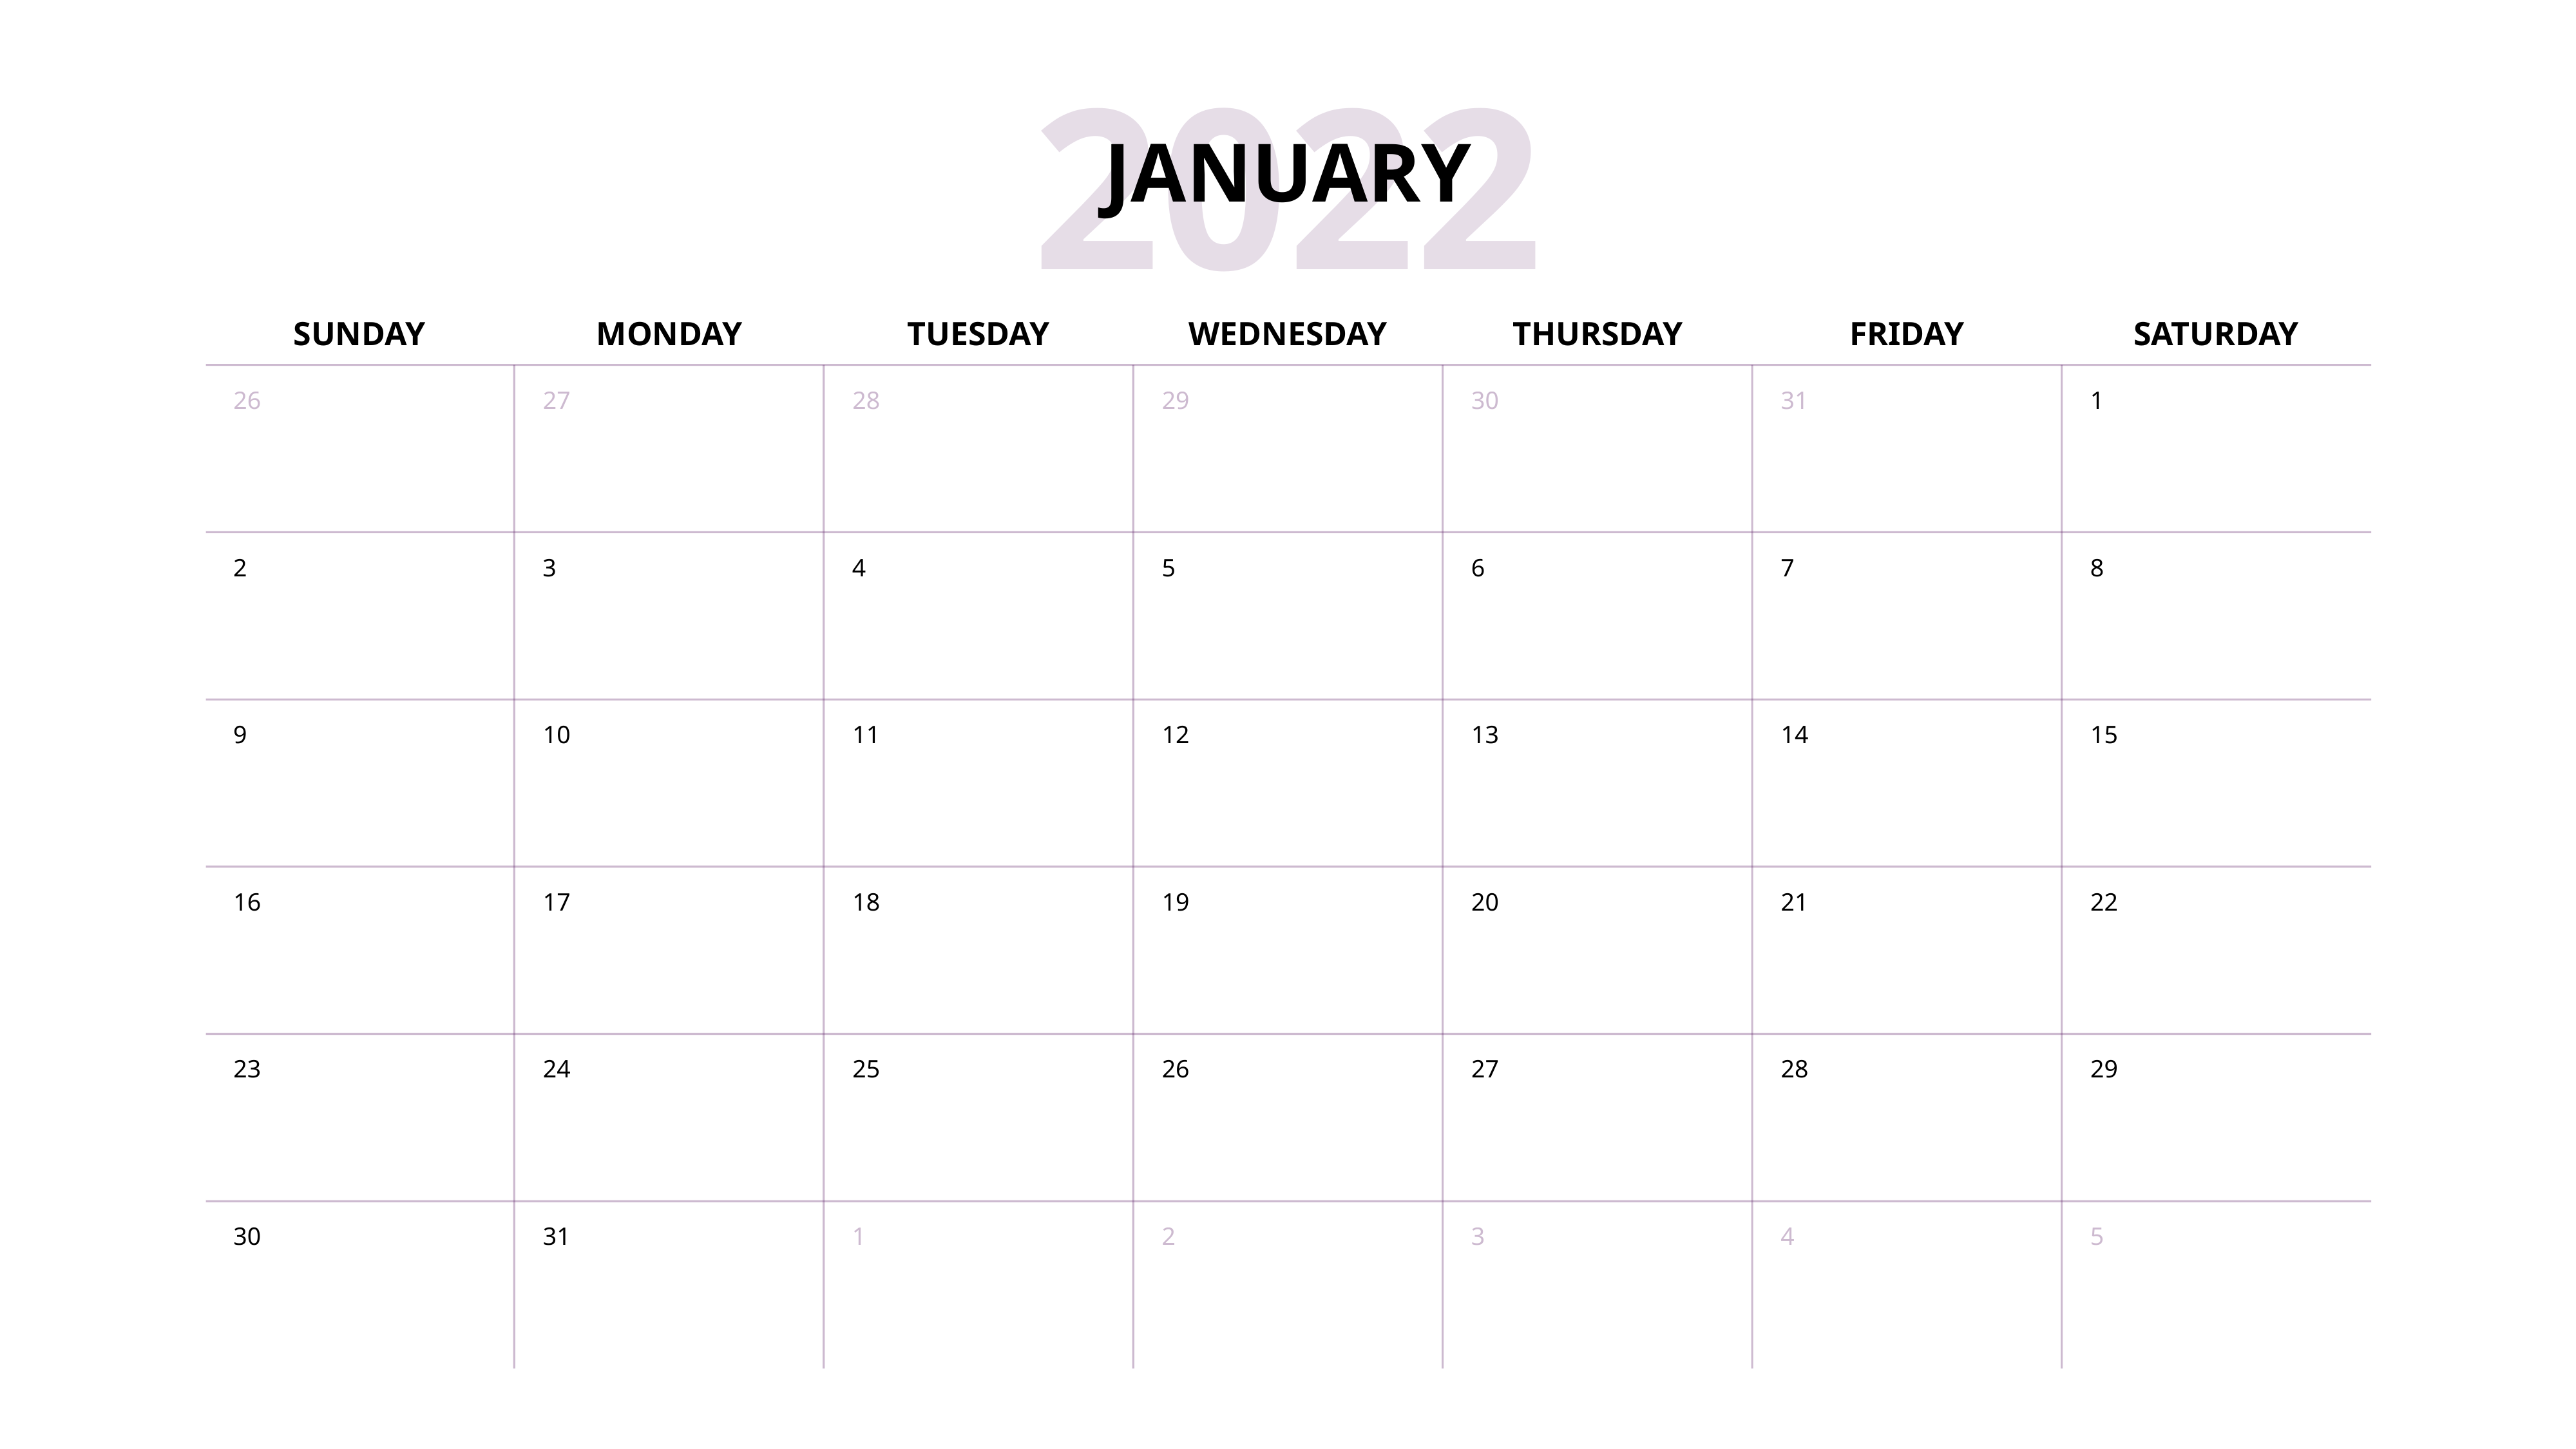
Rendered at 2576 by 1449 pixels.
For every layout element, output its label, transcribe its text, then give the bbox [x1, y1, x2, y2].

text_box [205, 308, 2371, 1368]
text_box JANUARY [1094, 117, 1481, 223]
text_box 2022 [1023, 41, 1552, 308]
